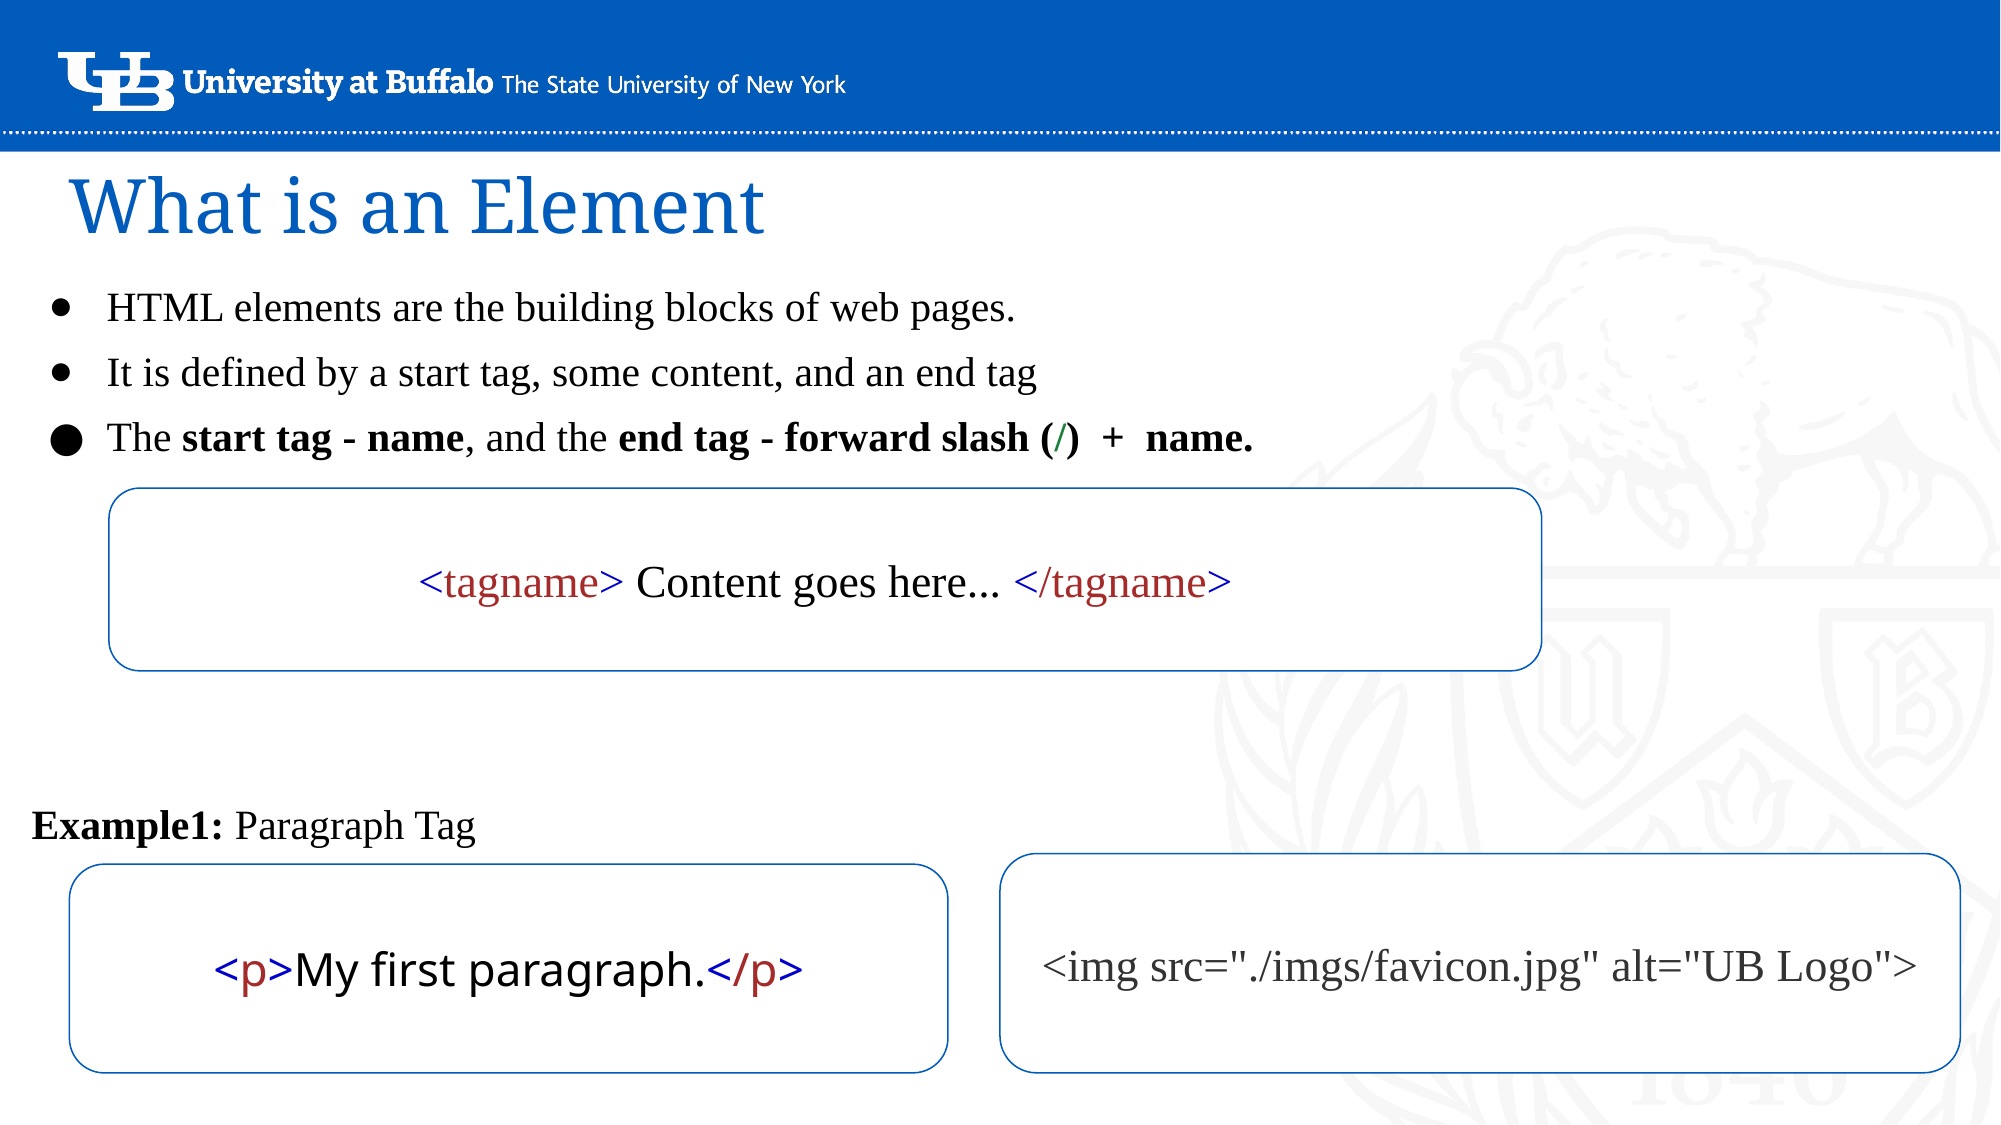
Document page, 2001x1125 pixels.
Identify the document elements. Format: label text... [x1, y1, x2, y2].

list HTML elements are the building blocks of web pages. It is defined by a start tag, some content, and an end tag The start tag - name, and the end tag - forward slash (/) + name. Example1: Paragraph Tag Example2: Image Tag [16, 257, 1980, 1100]
text_box <tagname> Content goes here... </tagname> [108, 488, 1542, 671]
picture [0, 0, 2001, 1125]
text_box <img src="./imgs/favicon.jpg" alt="UB Logo"> [999, 853, 1961, 1073]
text_box <p>My first paragraph.</p> [69, 864, 948, 1073]
title What is an Element [53, 54, 1194, 257]
